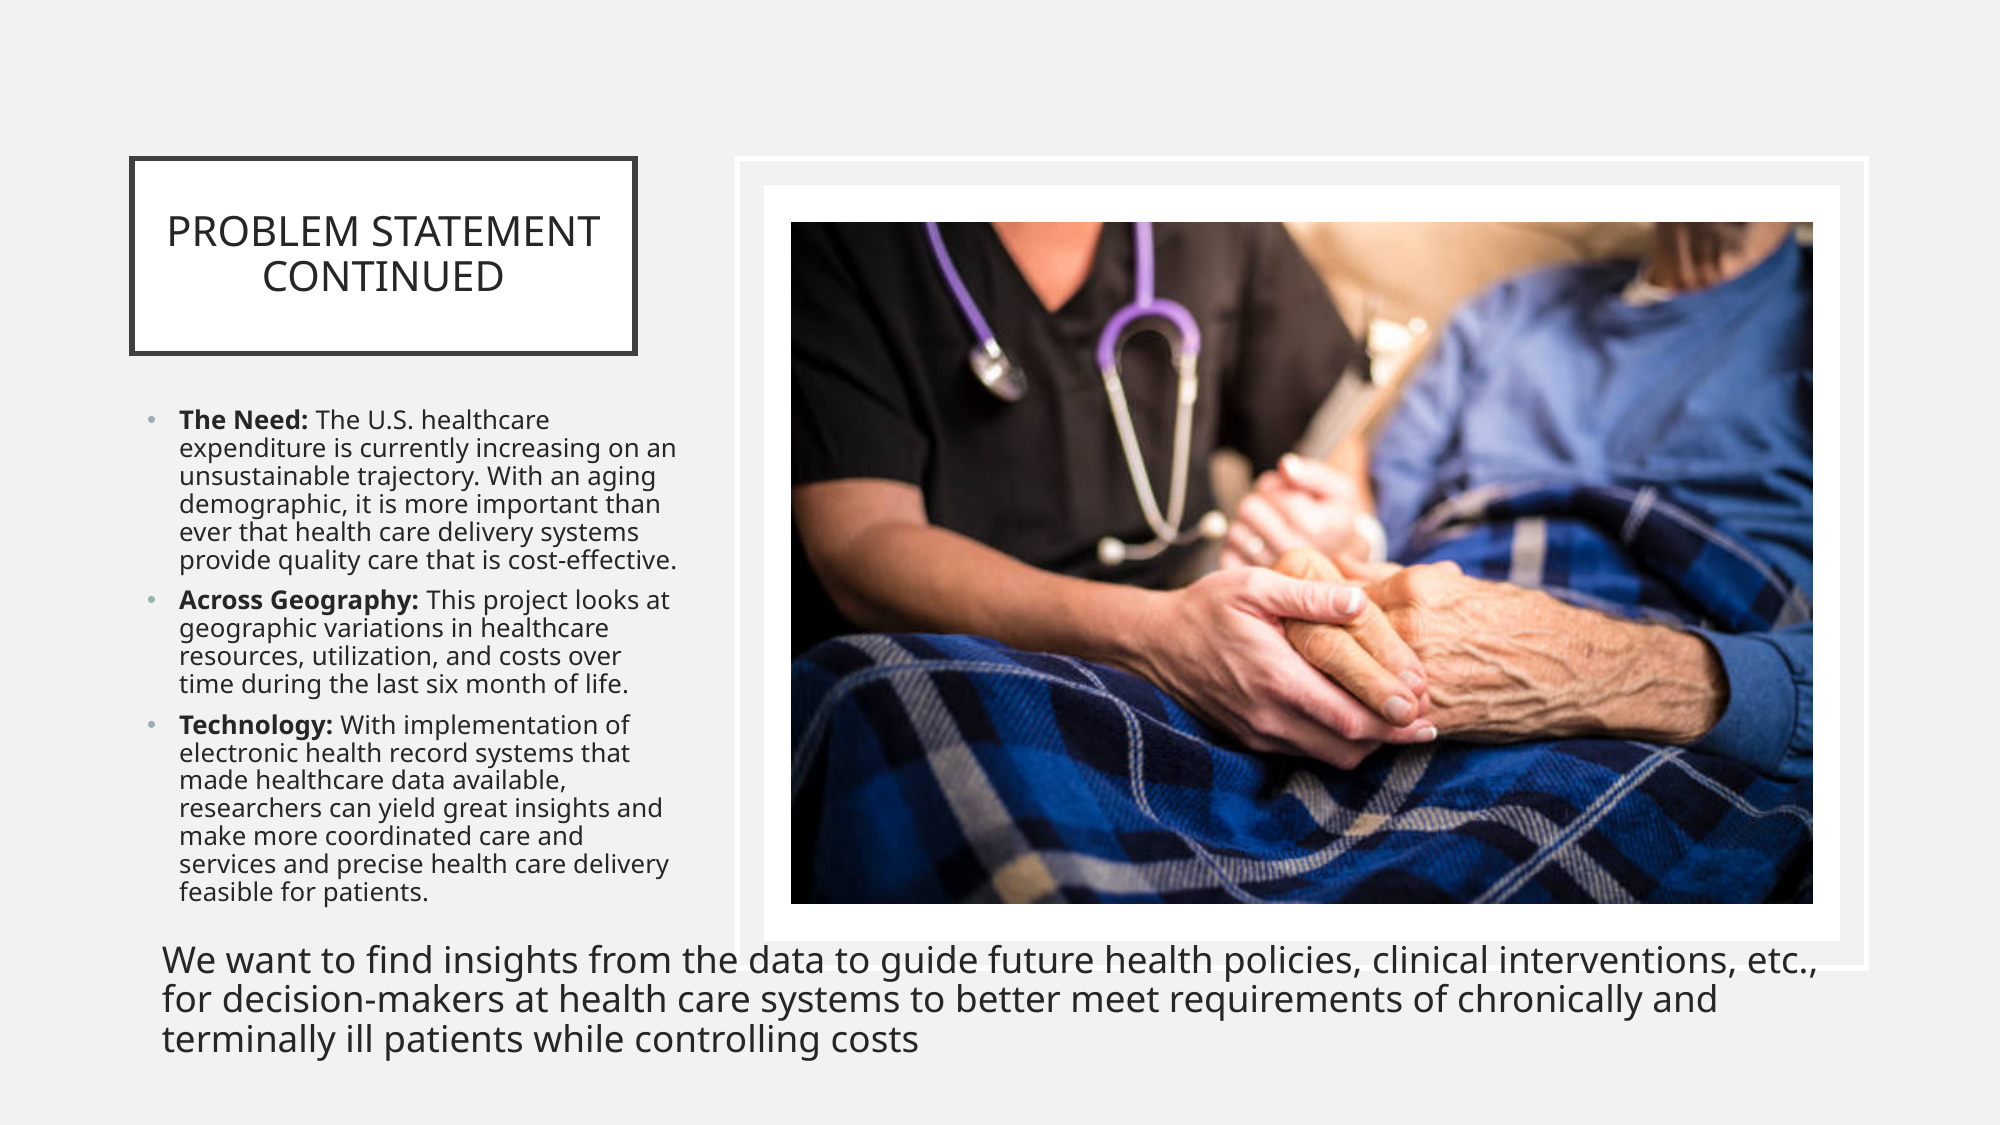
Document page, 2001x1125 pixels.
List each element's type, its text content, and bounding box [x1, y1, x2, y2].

text_box [737, 158, 1867, 969]
picture [790, 221, 1813, 905]
list The Need: The U.S. healthcare expenditure is currently increasing on an unsustainable trajectory. With an aging demographic, it is more important than ever that health care delivery systems provide quality care that is cost-effective. Across Geography: This project looks at geographic variations in healthcare resources, utilization, and costs over time during the last six month of life. Technology: With implementation of electronic health record systems that made healthcare data available, researchers can yield great insights and make more coordinated care and services and precise health care delivery feasible for patients. [131, 400, 698, 927]
title PROBLEM STATEMENT CONTINUED [129, 156, 638, 356]
text_box [764, 185, 1840, 926]
text_box We want to find insights from the data to guide future health policies, clinical interventions, etc., for decision-makers at health care systems to better meet requirements of chronically and terminally ill patients while controlling costs [146, 926, 1854, 1076]
